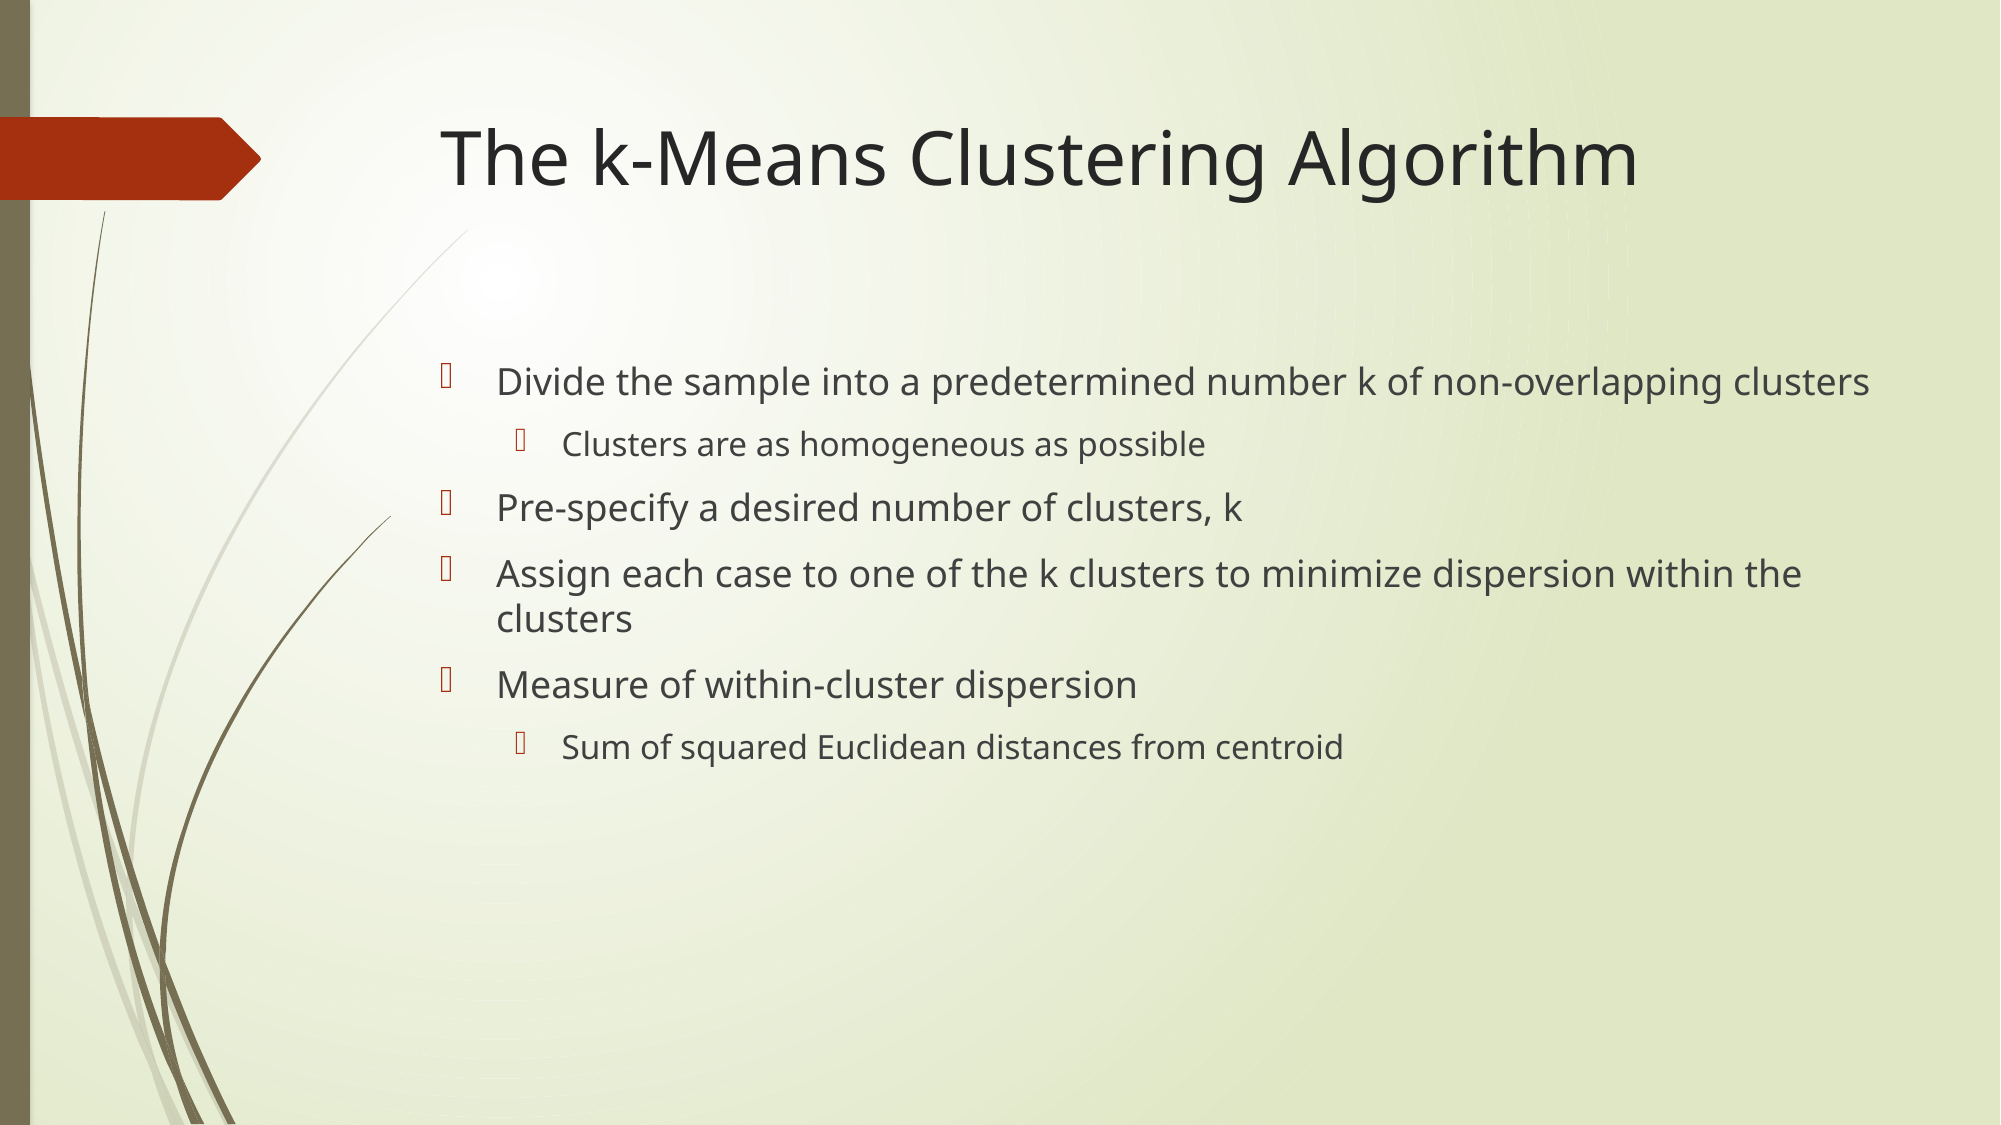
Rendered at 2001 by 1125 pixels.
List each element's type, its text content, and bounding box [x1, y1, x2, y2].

title The k-Means Clustering Algorithm [425, 102, 1888, 313]
list Divide the sample into a predetermined number k of non-overlapping clusters Clusters are as homogeneous as possible Pre-specify a desired number of clusters, k Assign each case to one of the k clusters to minimize dispersion within the clusters Measure of within-cluster dispersion Sum of squared Euclidean distances from centroid [424, 350, 1888, 970]
